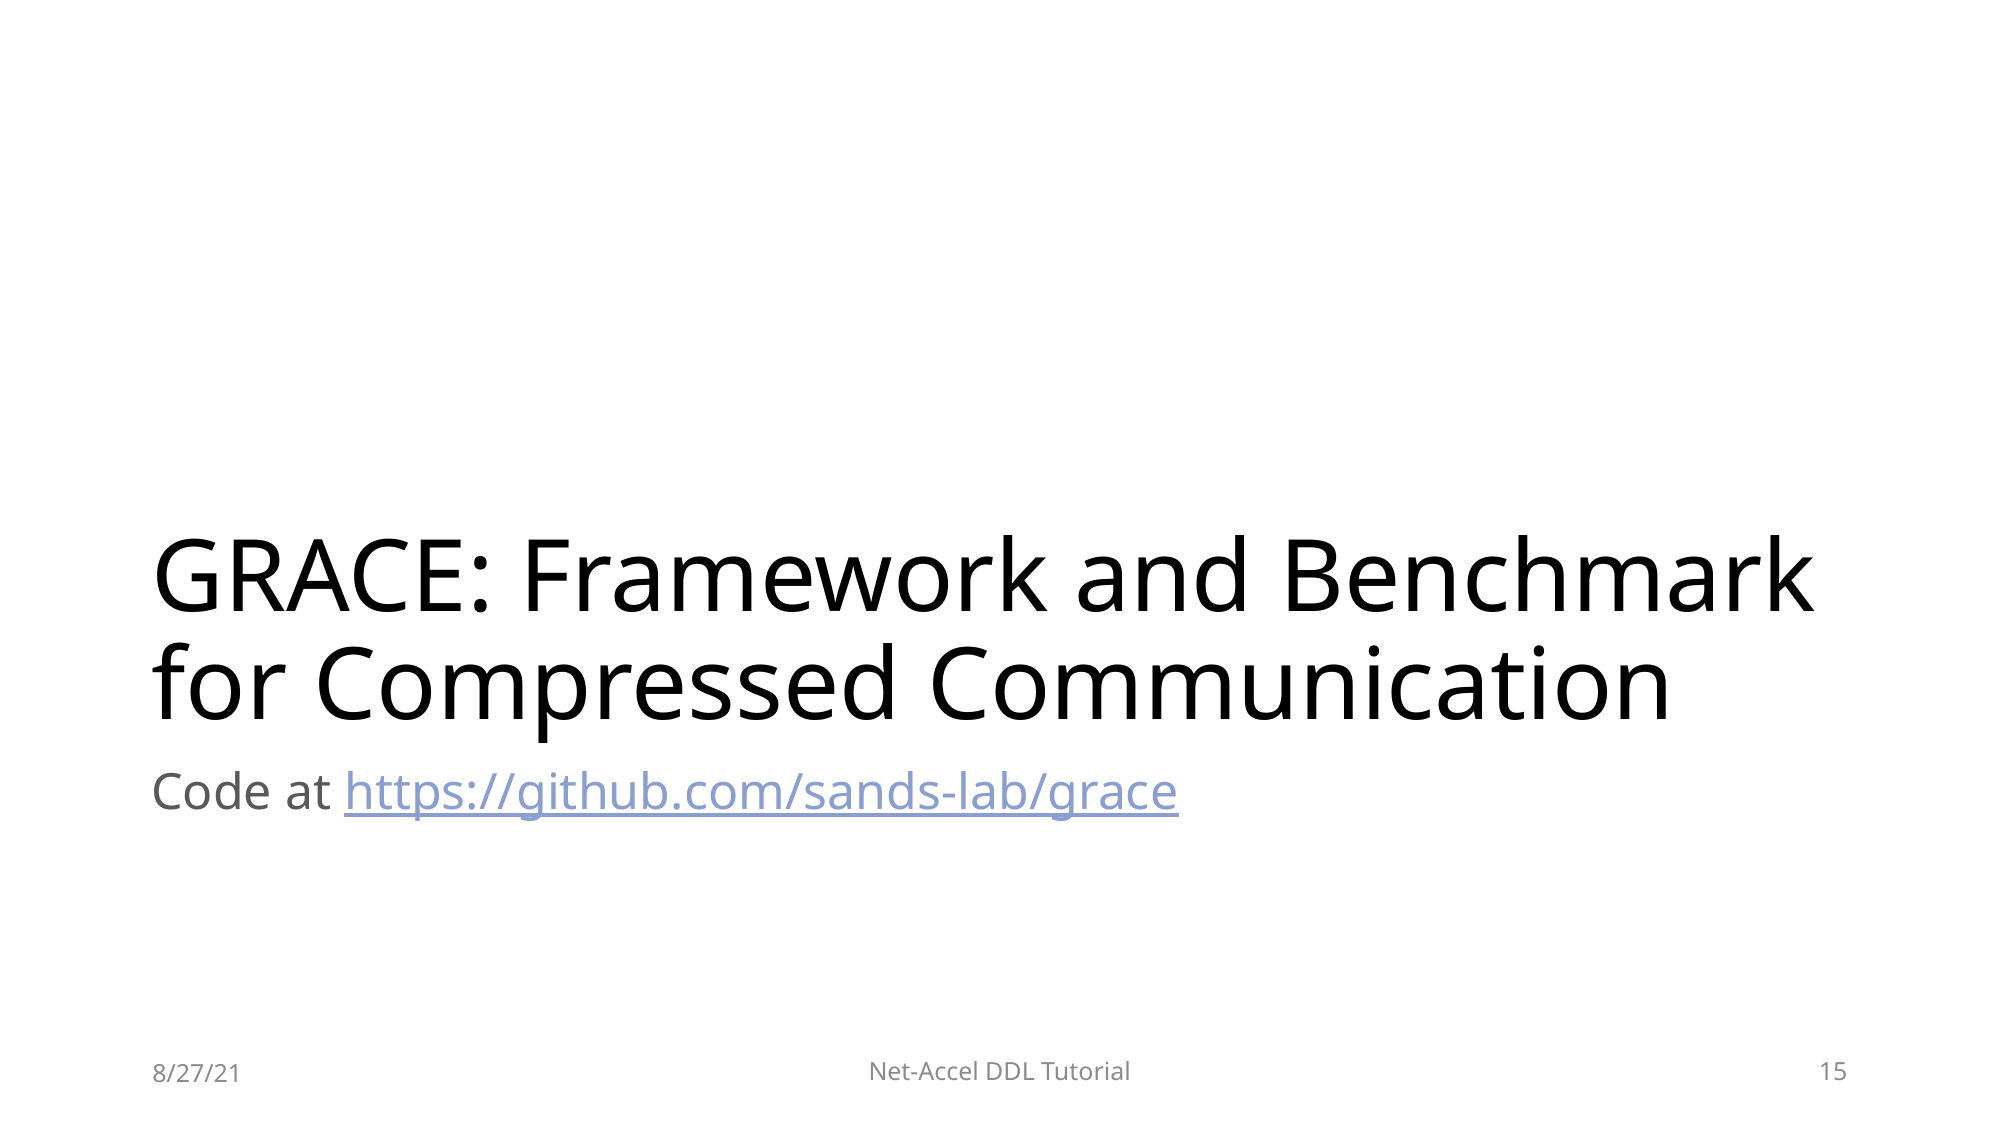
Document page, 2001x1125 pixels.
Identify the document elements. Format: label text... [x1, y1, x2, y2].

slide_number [137, 1042, 588, 1103]
list Code at https://github.com/sands-lab/grace [136, 752, 1862, 999]
title GRACE: Framework and Benchmark for Compressed Communication [136, 280, 1862, 749]
footer Net-Accel DDL Tutorial [662, 1042, 1338, 1103]
slide_number 97 [1412, 1042, 1863, 1103]
